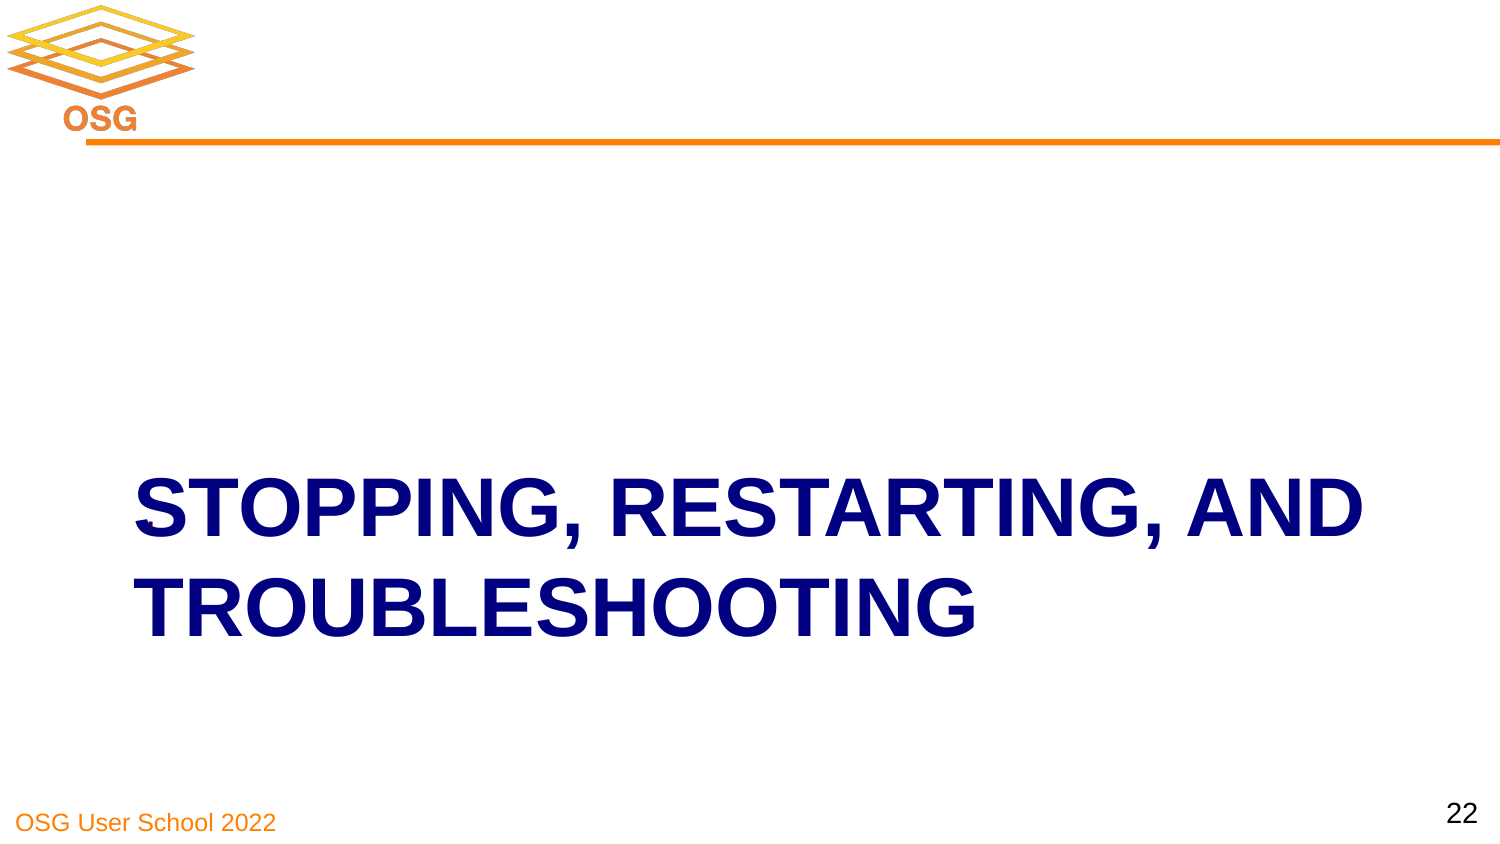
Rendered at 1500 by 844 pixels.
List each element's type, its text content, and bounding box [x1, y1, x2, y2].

list , [118, 357, 1394, 543]
picture [7, 5, 195, 131]
title Stopping, restarting, and troubleshooting [118, 543, 1394, 614]
slide_number 22 [1431, 787, 1500, 844]
